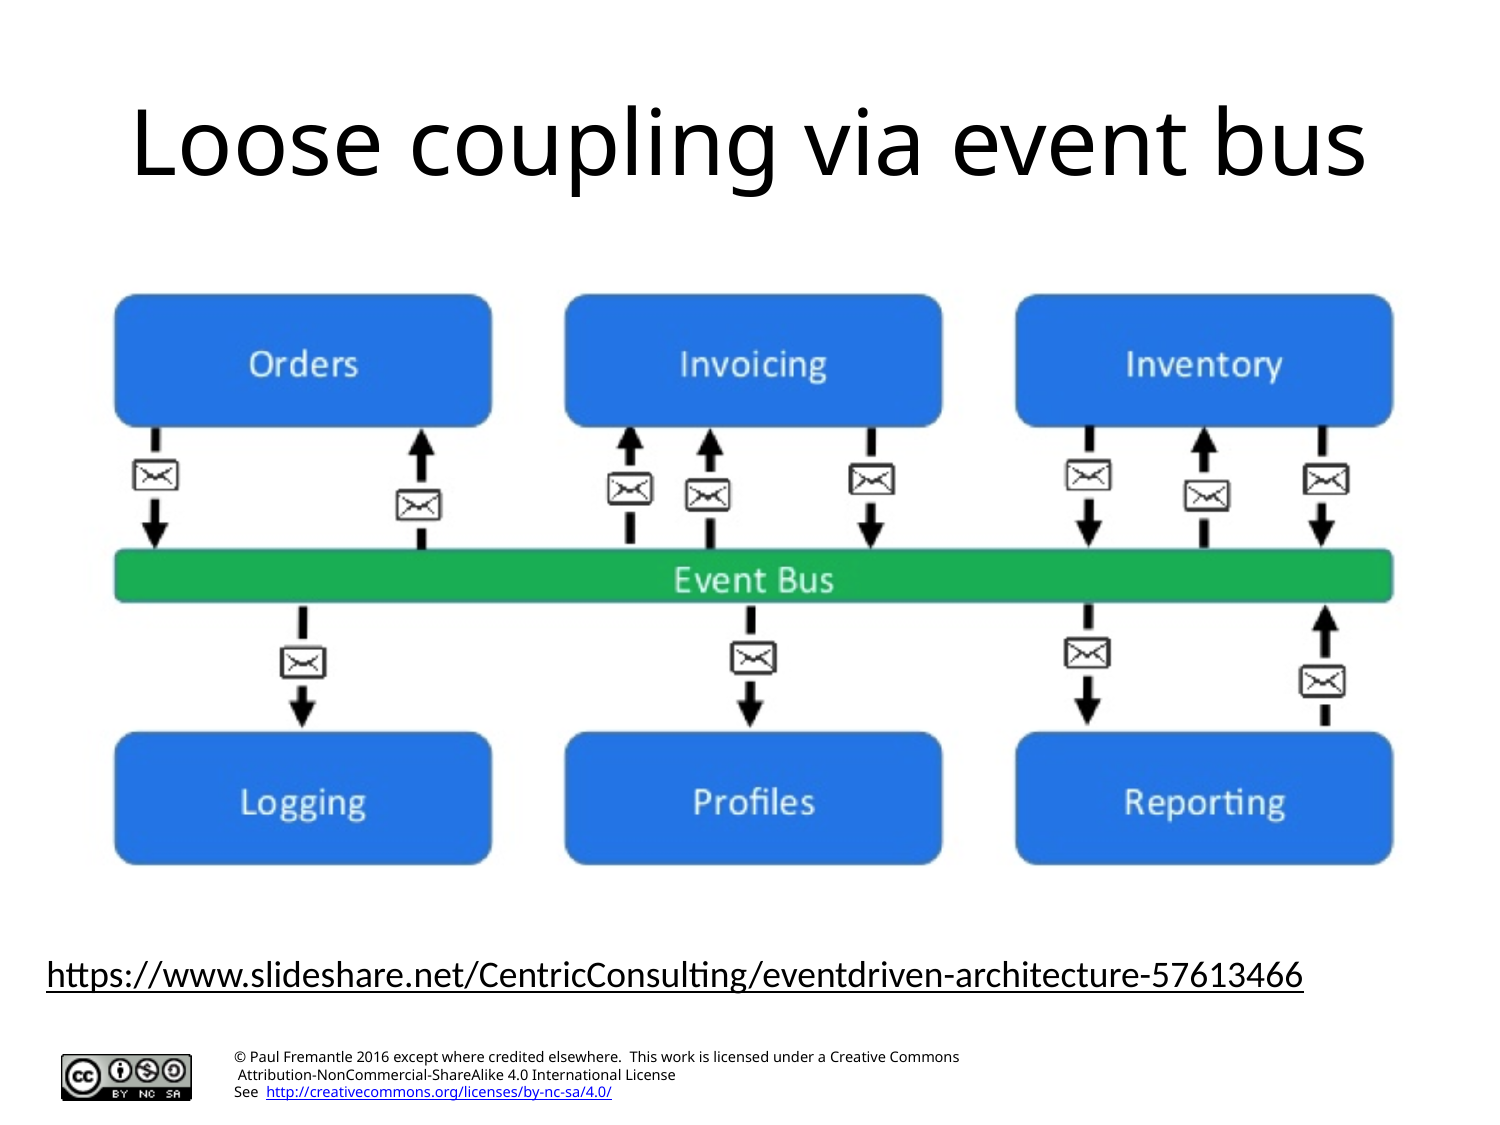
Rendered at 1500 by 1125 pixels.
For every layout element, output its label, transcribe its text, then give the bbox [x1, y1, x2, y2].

title Loose coupling via event bus [75, 45, 1425, 206]
picture [0, 208, 1500, 914]
picture [61, 1054, 192, 1101]
text_box https://www.slideshare.net/CentricConsulting/eventdriven-architecture-57613466 [31, 942, 1500, 1003]
